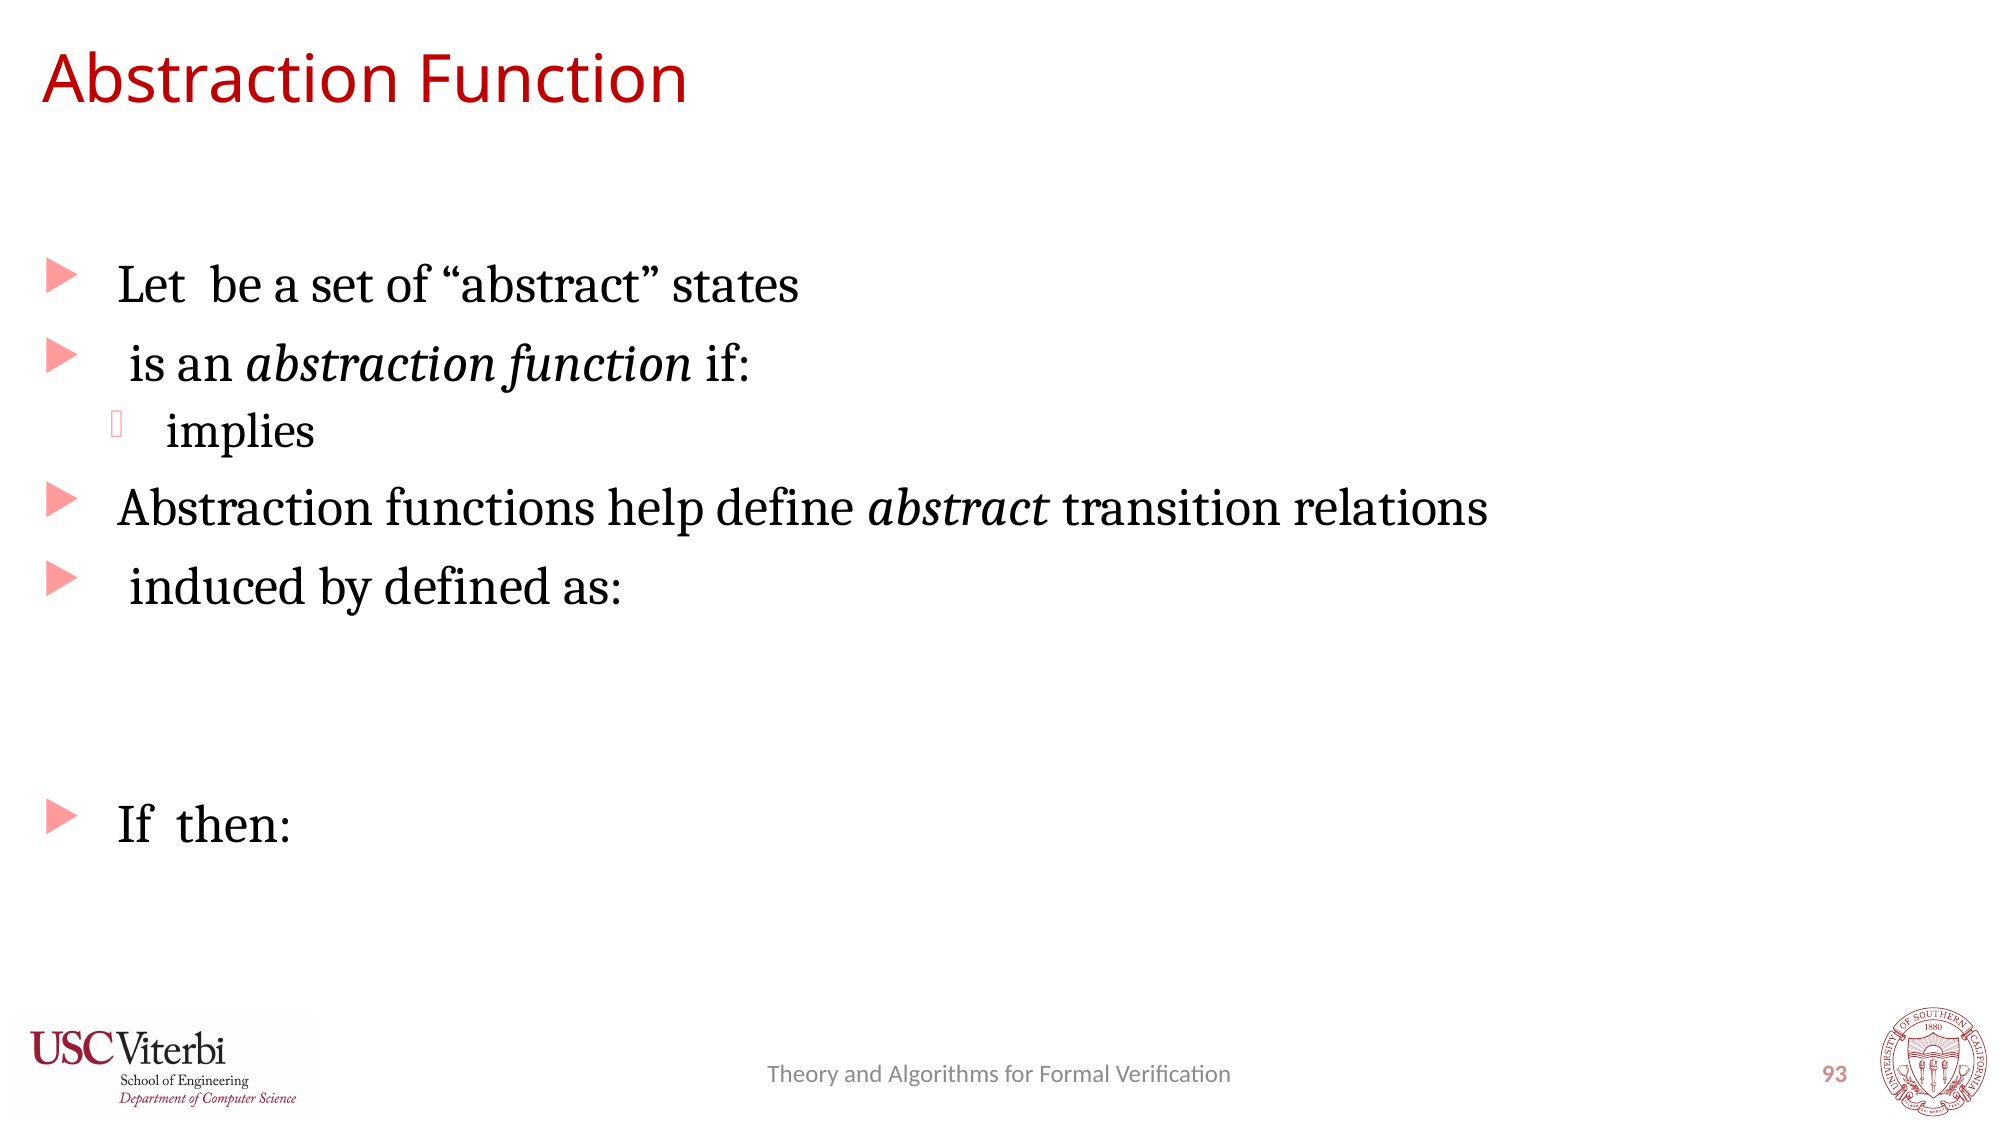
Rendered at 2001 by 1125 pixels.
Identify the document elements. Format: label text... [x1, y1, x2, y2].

title Abstraction Function [27, 12, 1947, 150]
picture [12, 1014, 316, 1119]
slide_number 93 [1684, 1042, 1863, 1103]
picture [1879, 1002, 1988, 1119]
footer Theory and Algorithms for Formal Verification [662, 1042, 1338, 1103]
